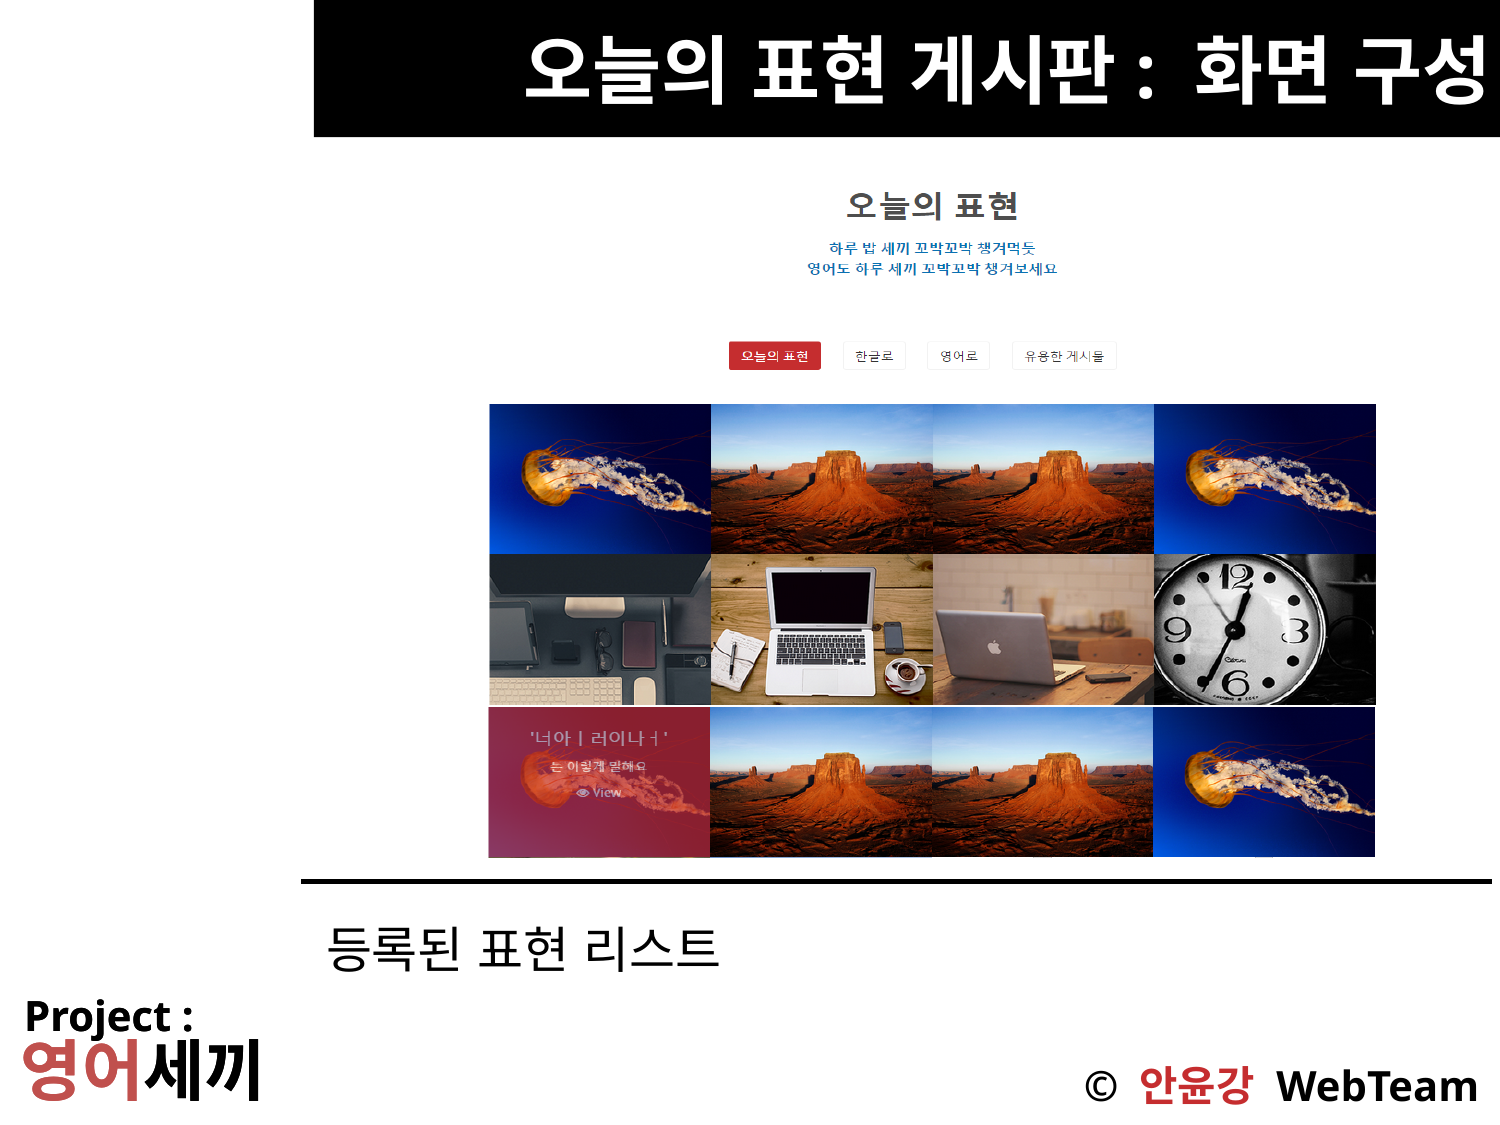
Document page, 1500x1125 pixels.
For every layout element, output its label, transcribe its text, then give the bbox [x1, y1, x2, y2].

text_box 오늘의 표현 게시판: 화면 구성 [312, 0, 1500, 139]
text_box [5, 981, 302, 1118]
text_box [466, 148, 1408, 858]
text_box 등록된 표현 리스트 [311, 890, 738, 987]
